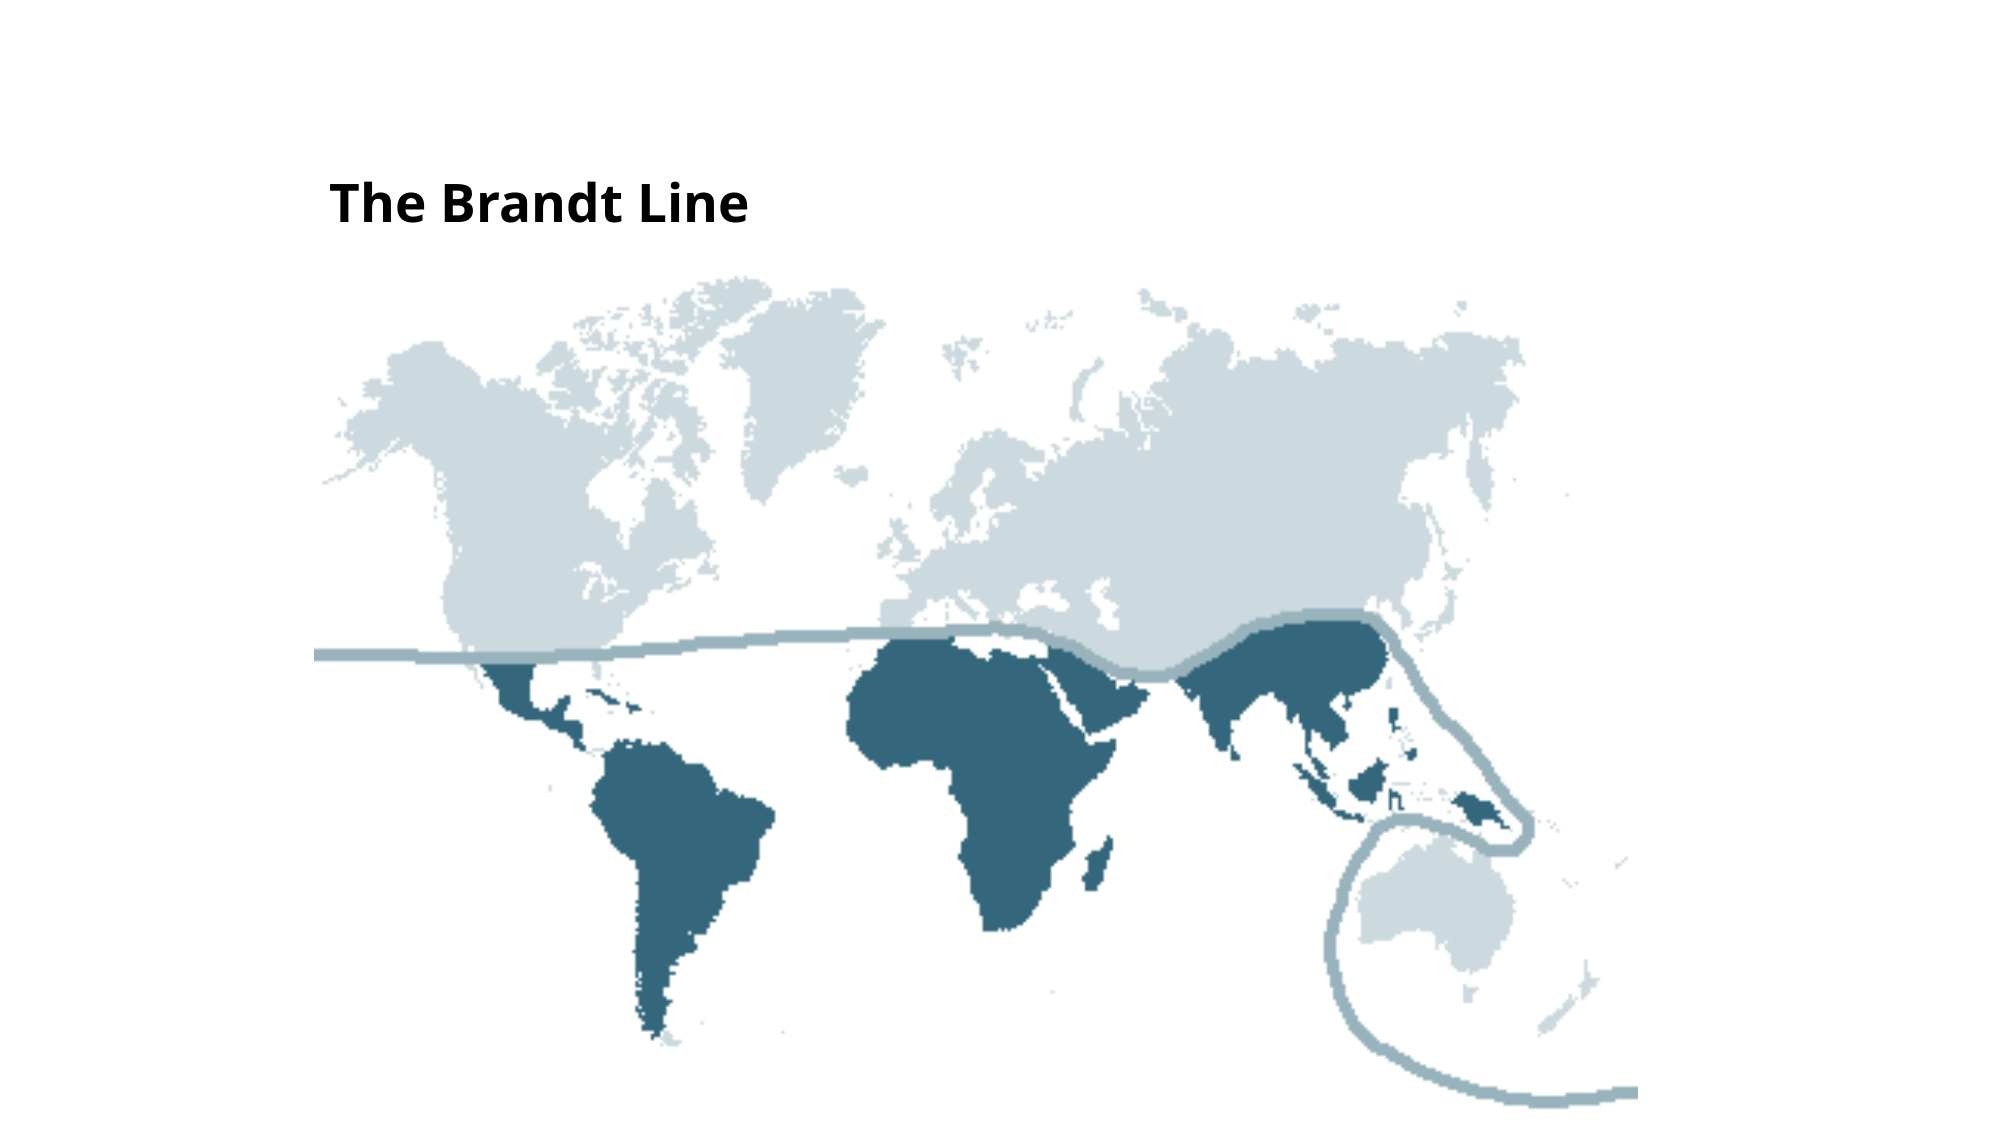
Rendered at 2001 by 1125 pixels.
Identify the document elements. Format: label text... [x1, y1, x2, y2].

title The Brandt Line [314, 54, 1665, 243]
picture [314, 243, 1638, 1125]
